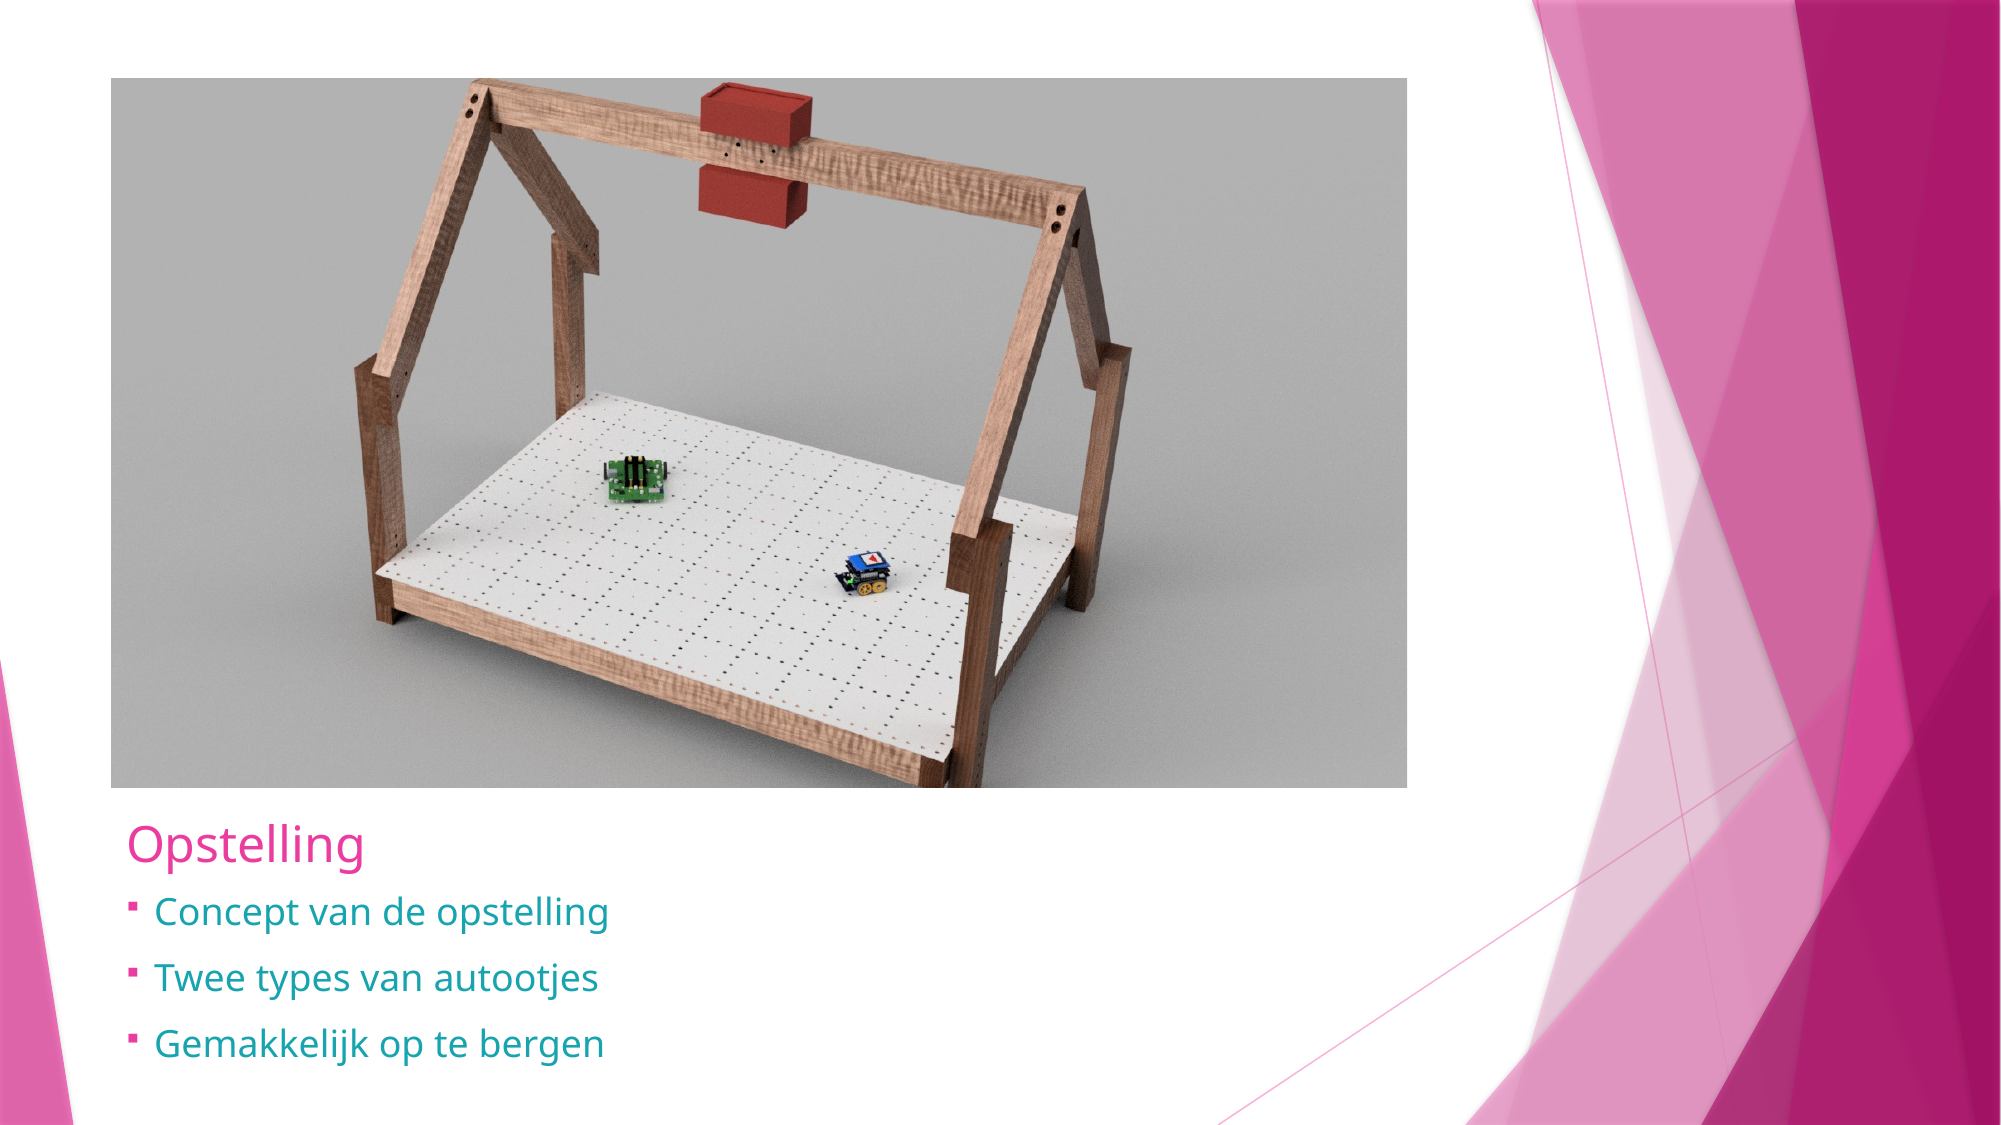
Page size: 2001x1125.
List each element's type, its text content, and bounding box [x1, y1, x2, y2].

picture [110, 78, 1408, 788]
list Concept van de opstelling Twee types van autootjes Gemakkelijk op te bergen [111, 880, 1153, 1097]
title Opstelling [111, 787, 1522, 881]
